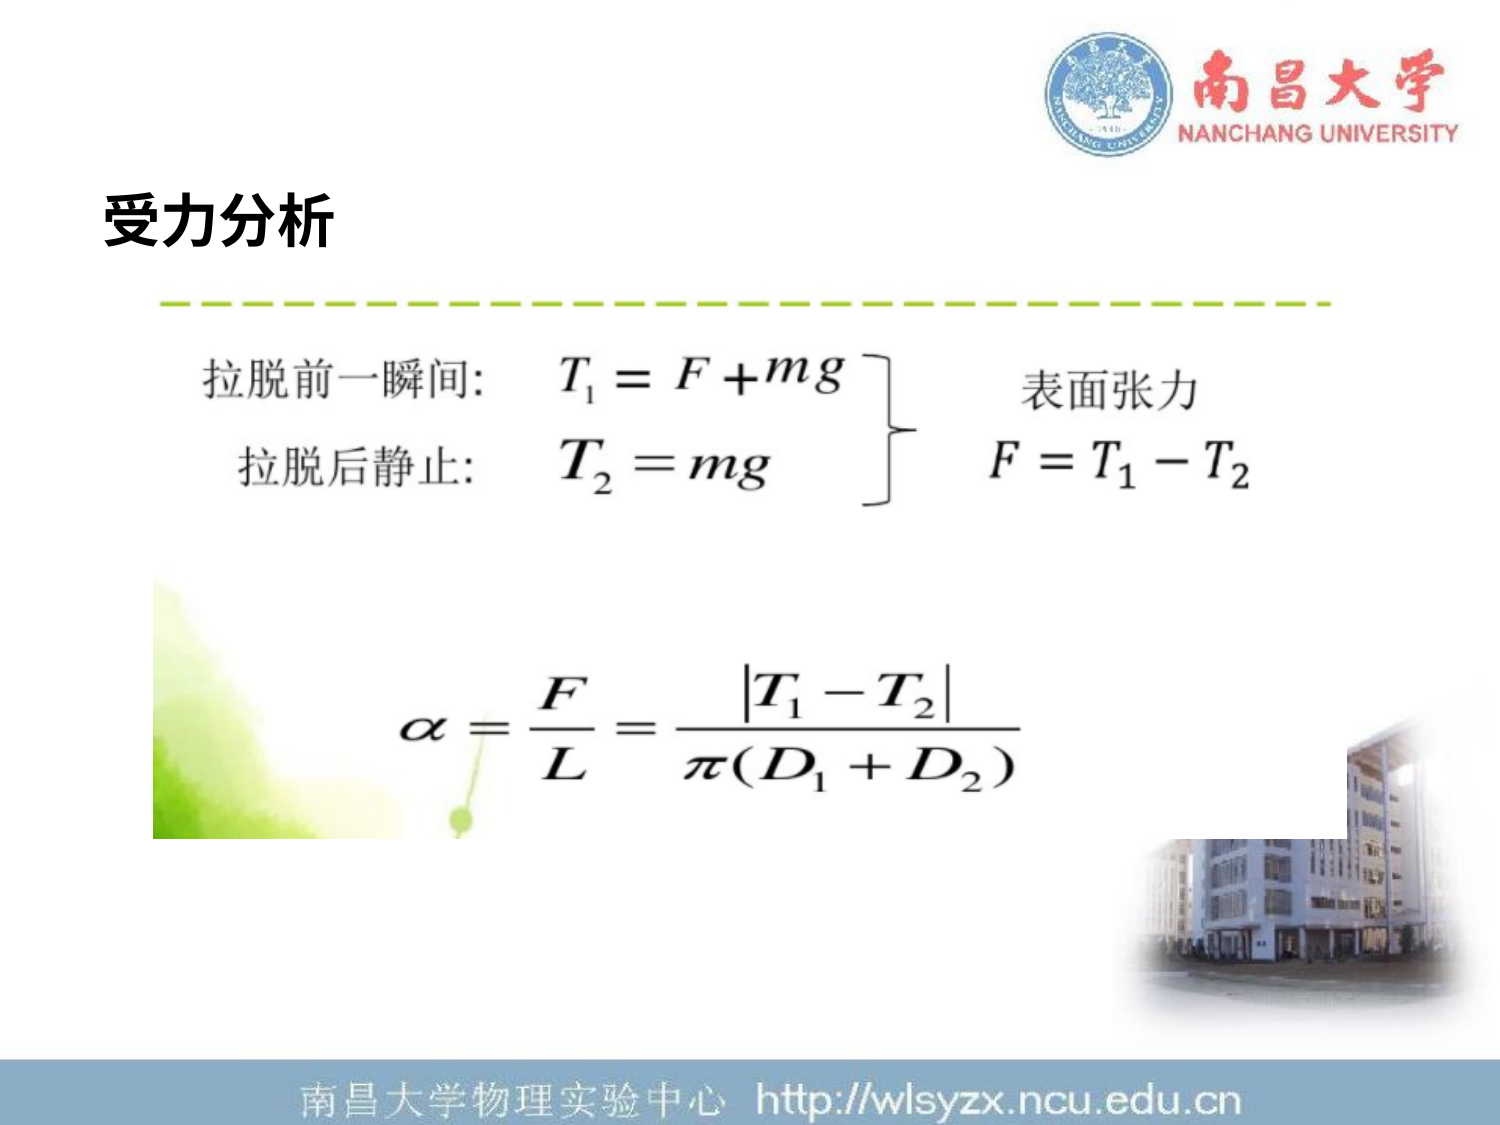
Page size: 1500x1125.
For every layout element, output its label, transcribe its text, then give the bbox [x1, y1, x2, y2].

slide_number [1074, 1024, 1388, 1101]
picture [0, 0, 1500, 1125]
text_box 受力分析 [100, 184, 1292, 257]
